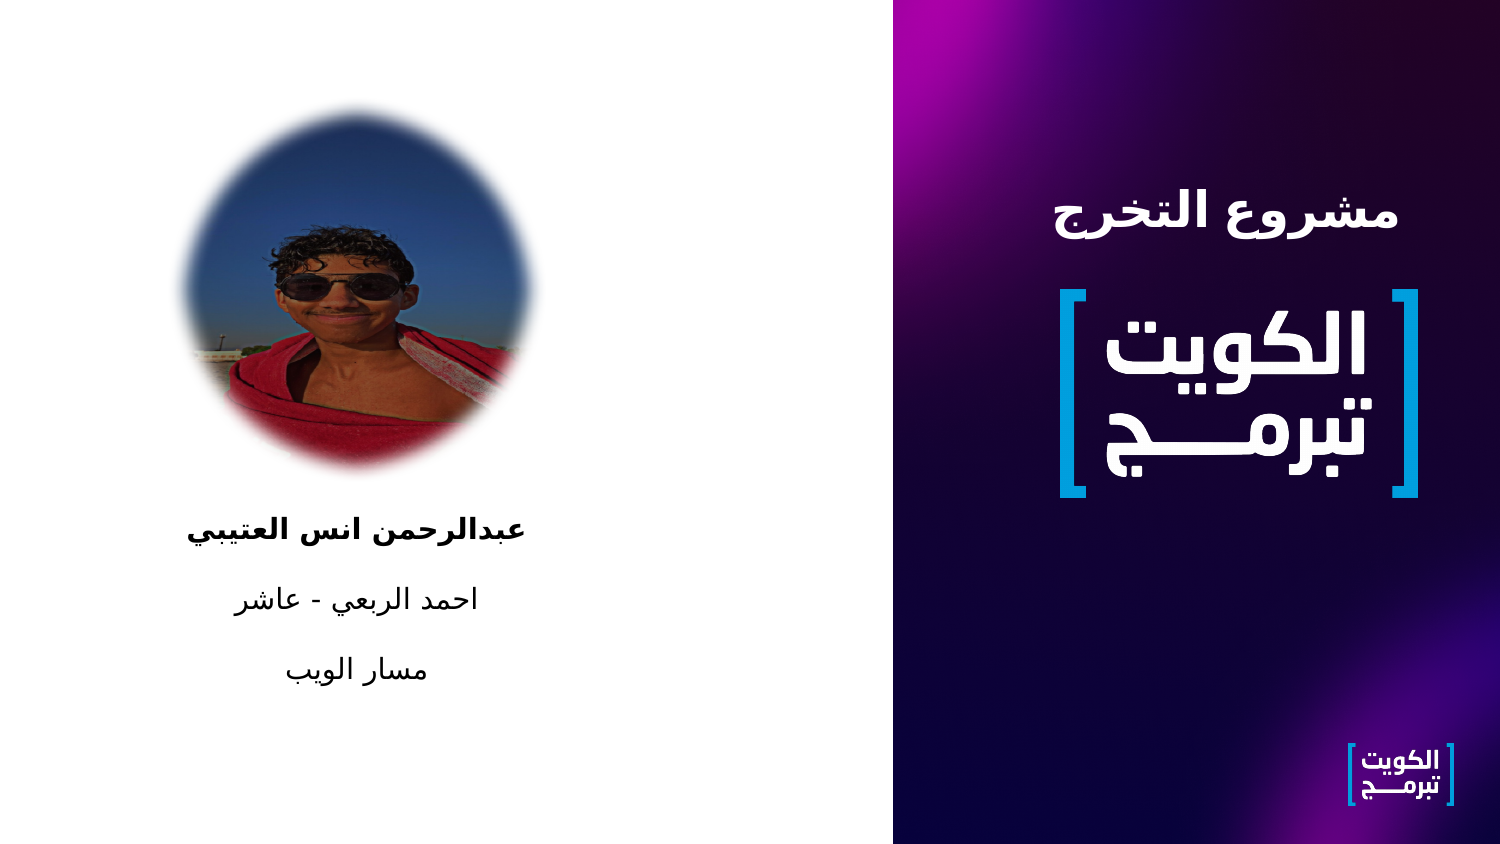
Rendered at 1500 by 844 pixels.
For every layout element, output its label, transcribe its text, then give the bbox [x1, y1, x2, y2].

text_box عبدالرحمن انس العتيبي احمد الربعي - عاشر مسار الويب [99, 460, 615, 694]
picture [0, 0, 1500, 844]
text_box مشروع التخرج [696, 162, 1418, 247]
